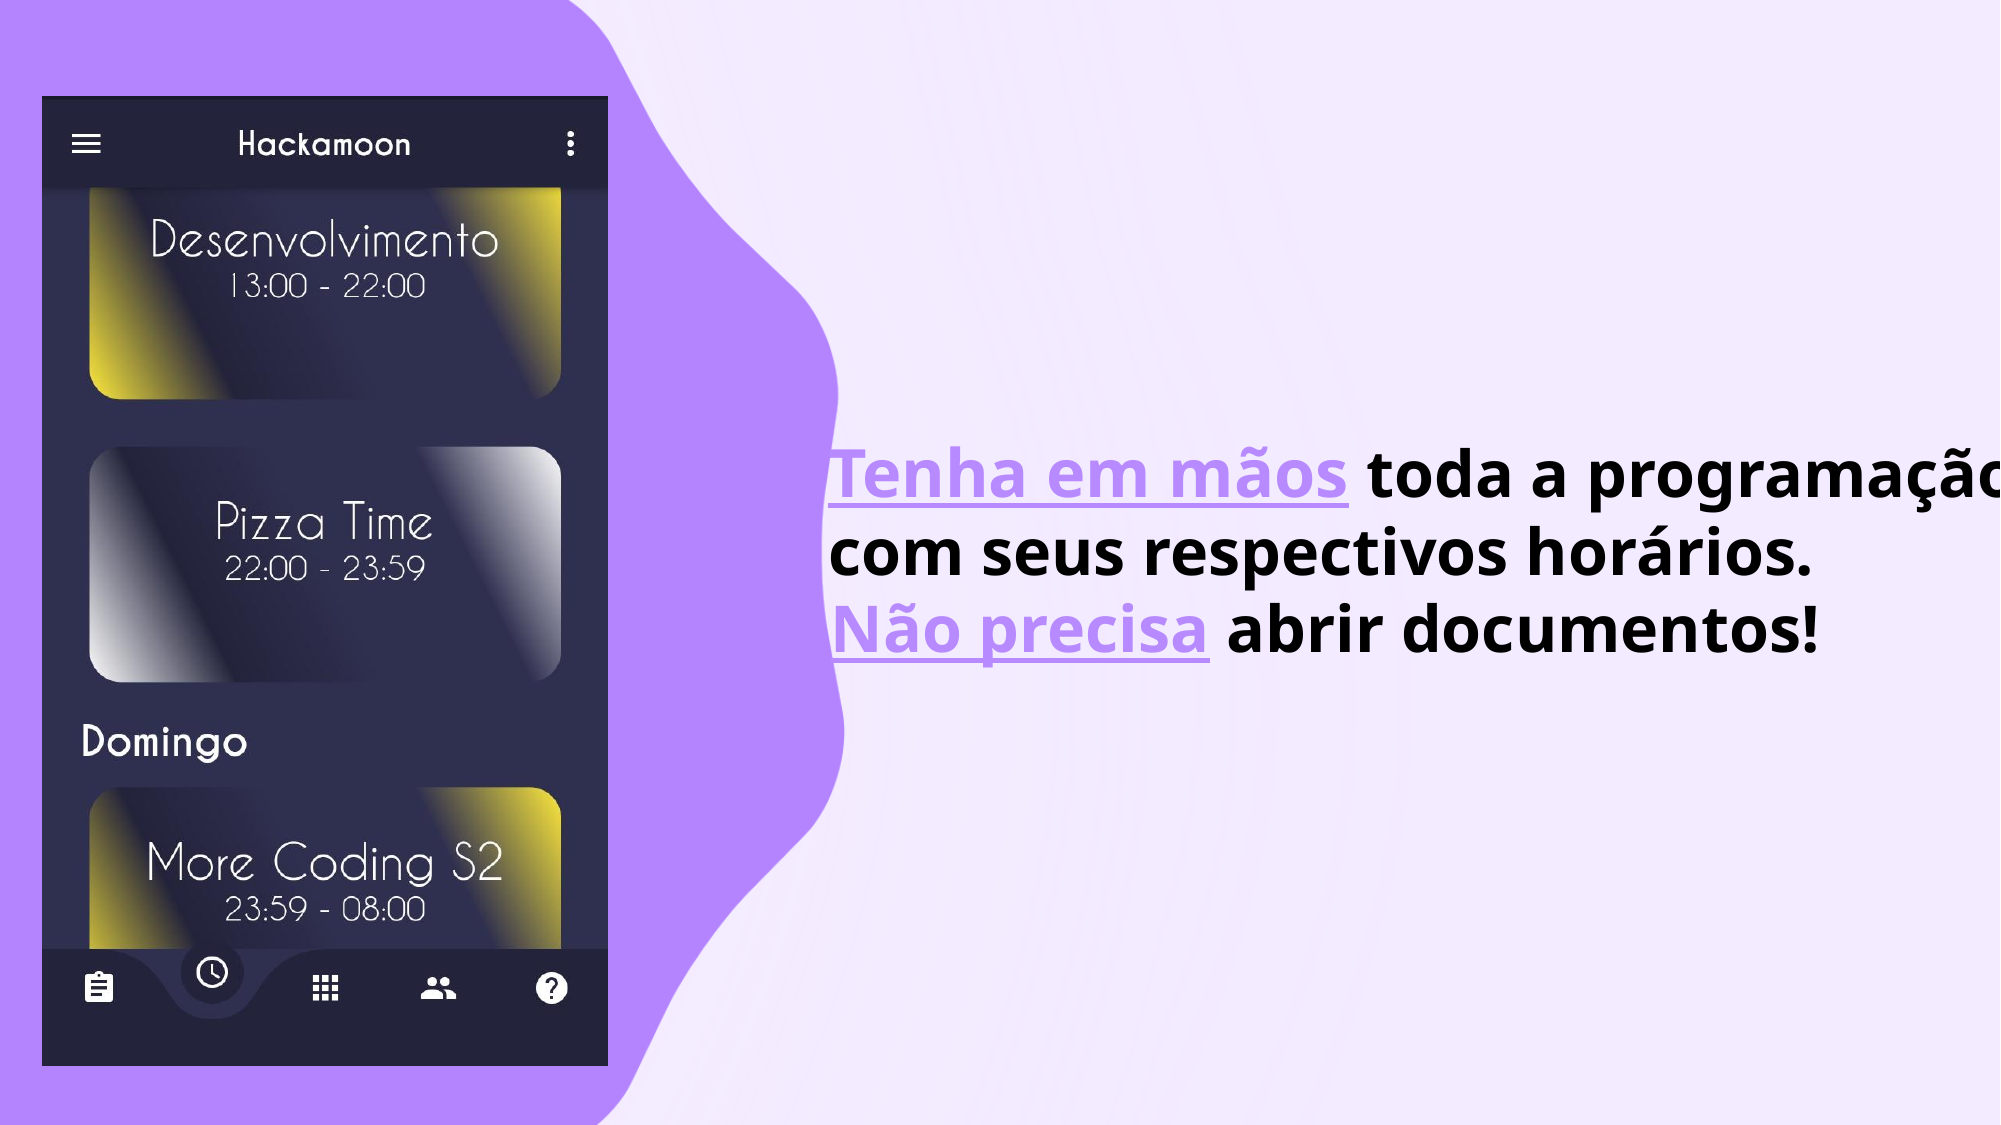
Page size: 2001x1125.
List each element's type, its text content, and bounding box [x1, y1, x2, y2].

text_box Tenha em mãos toda a programação com seus respectivos horários. [1423, 423, 2000, 596]
text_box Não precisa abrir documentos! [1423, 580, 1835, 674]
picture [0, 0, 1423, 1125]
